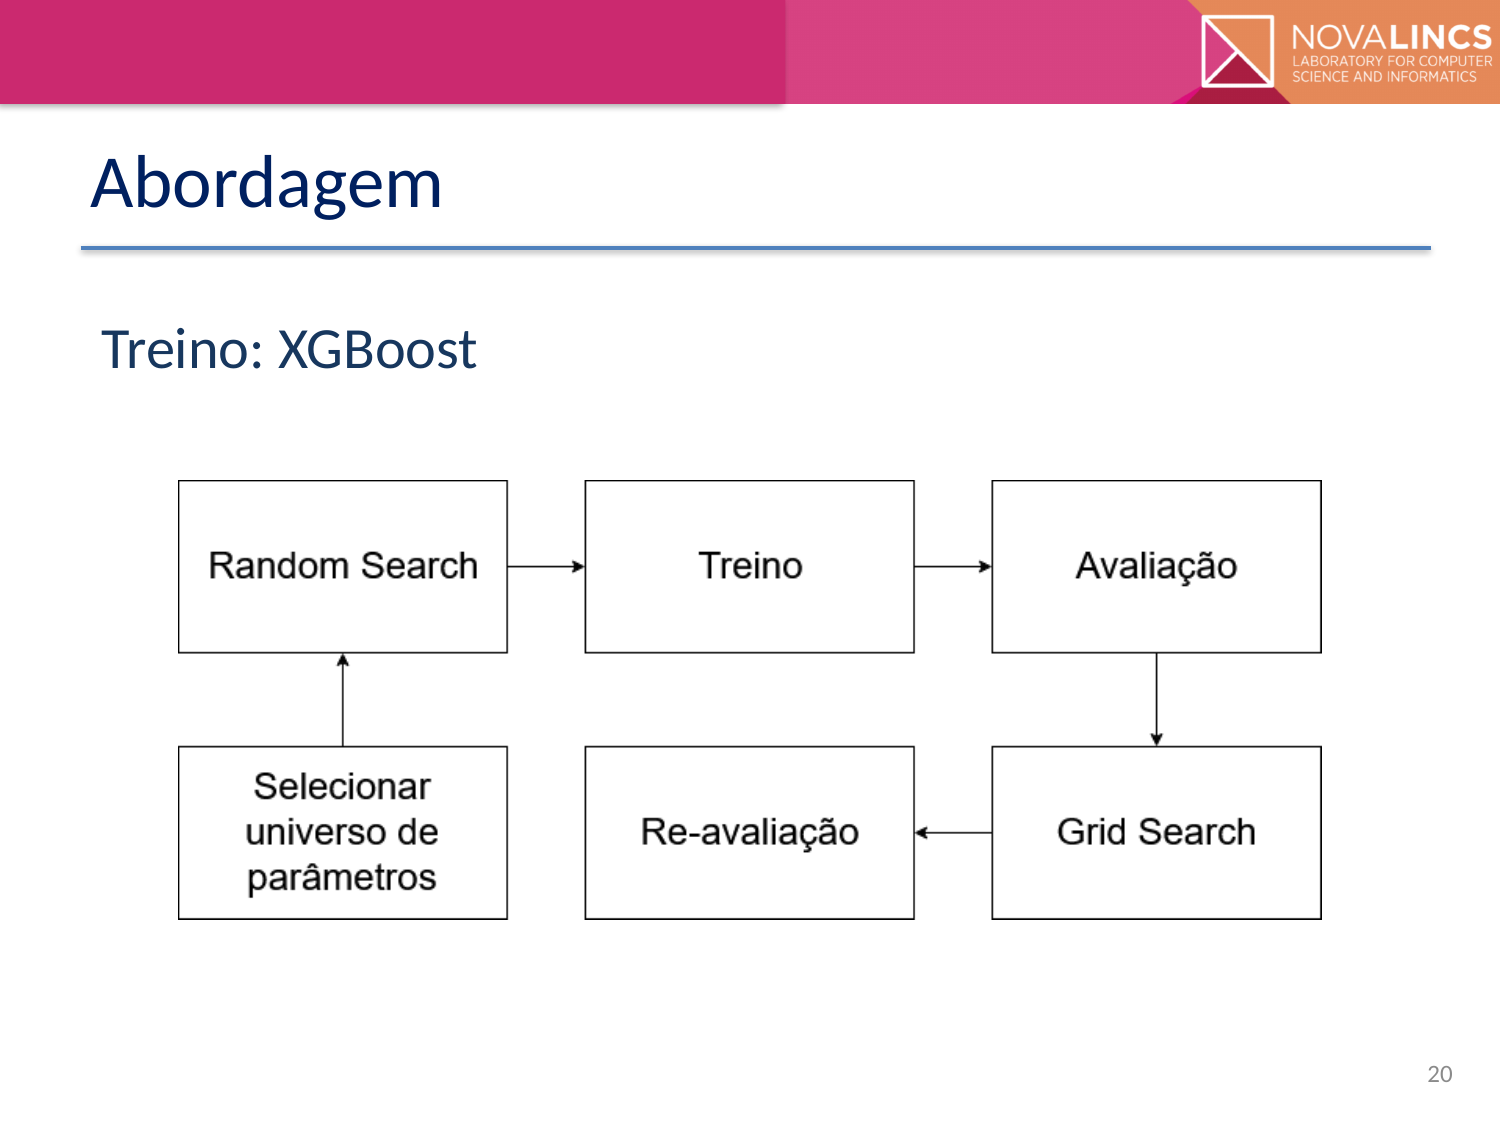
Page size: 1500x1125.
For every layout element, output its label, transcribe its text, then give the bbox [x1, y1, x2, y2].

picture [178, 480, 1322, 920]
picture [786, 0, 1500, 104]
title Abordagem [74, 120, 1426, 234]
slide_number 20 [1117, 1042, 1468, 1103]
text_box Treino: XGBoost [86, 288, 1437, 402]
